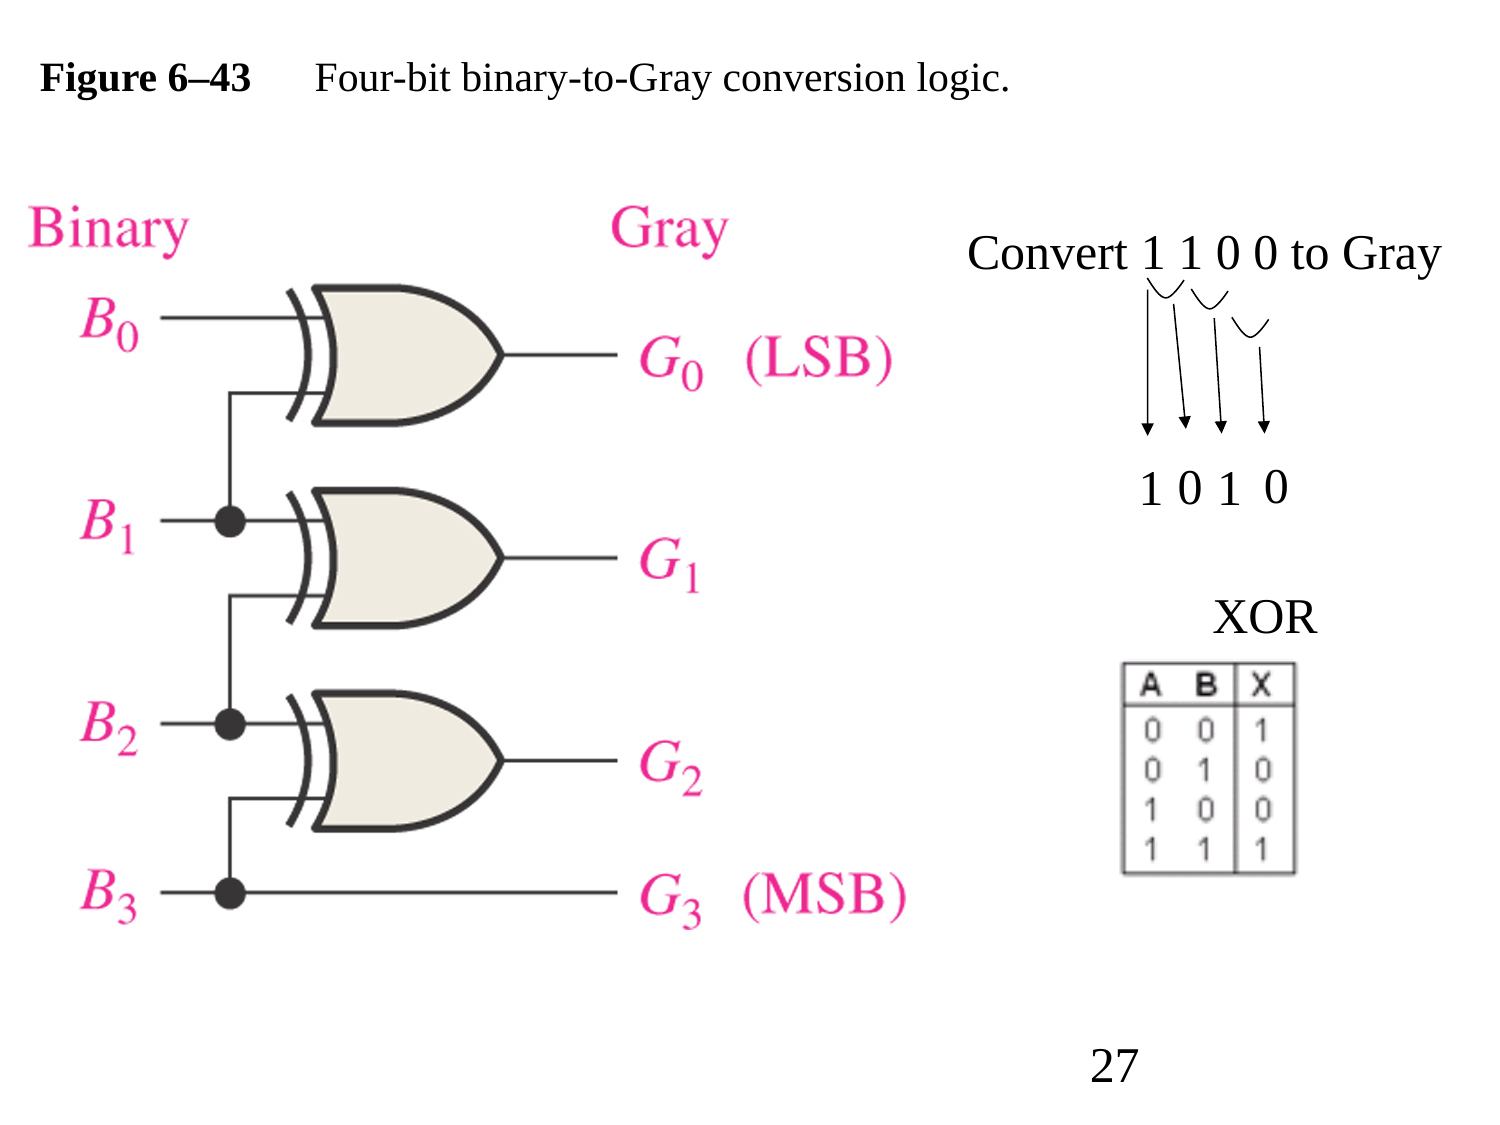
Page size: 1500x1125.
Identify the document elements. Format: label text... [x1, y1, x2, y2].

picture [0, 183, 933, 953]
picture [1104, 646, 1319, 892]
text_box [1232, 317, 1302, 522]
text_box Convert 1 1 0 0 to Gray [952, 211, 1467, 288]
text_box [1147, 278, 1216, 522]
slide_number 27 [1074, 1025, 1386, 1098]
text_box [1123, 290, 1177, 524]
title Figure 6–43 Four-bit binary-to-Gray conversion logic. [24, 37, 1463, 113]
text_box XOR [1197, 576, 1403, 652]
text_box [1191, 289, 1255, 524]
